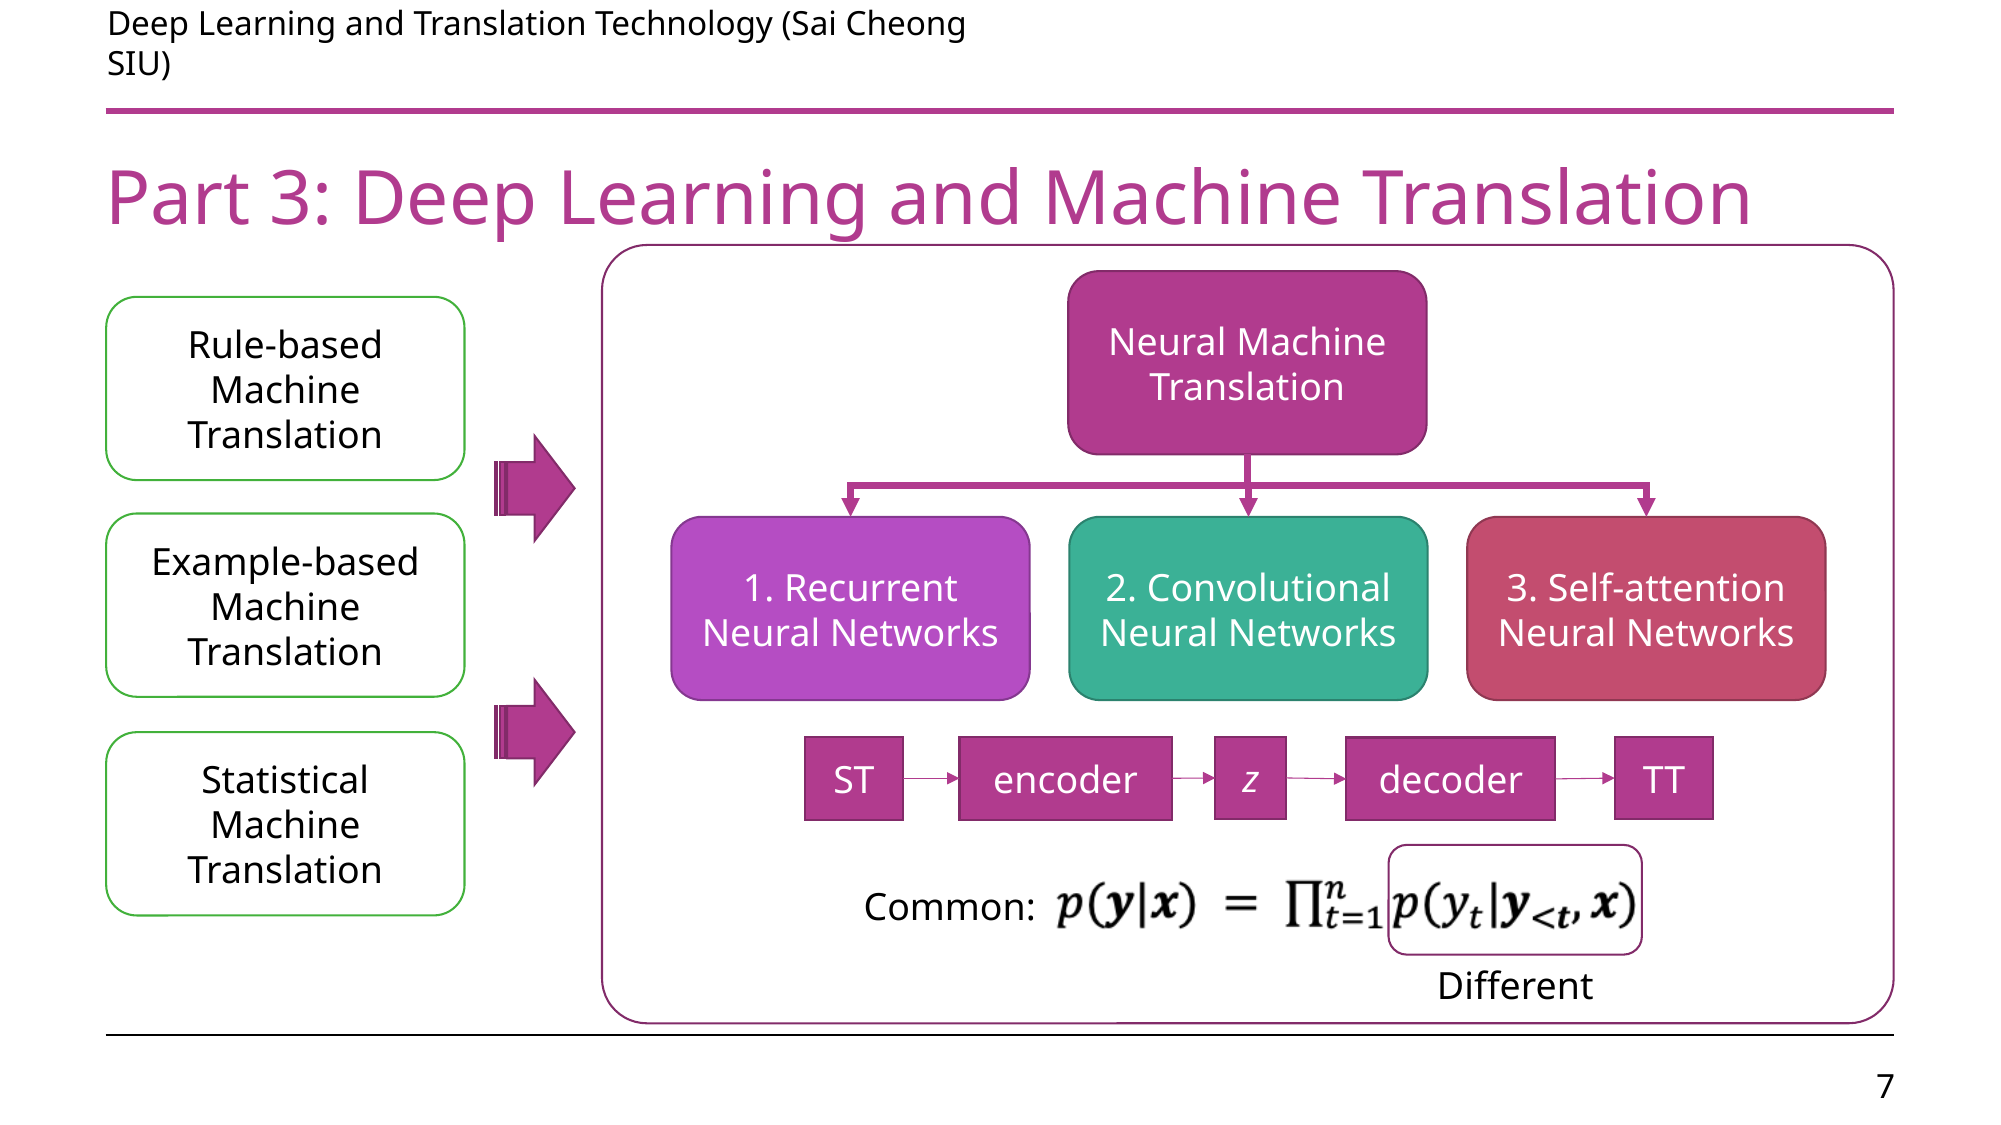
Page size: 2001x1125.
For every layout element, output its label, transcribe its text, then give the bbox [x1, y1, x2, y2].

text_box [1017, 287, 1081, 685]
text_box decoder [1345, 736, 1556, 821]
text_box Example-based Machine Translation [105, 512, 466, 698]
text_box TT [1614, 736, 1714, 820]
text_box ST [804, 736, 904, 821]
text_box z [1214, 736, 1287, 820]
picture [1029, 853, 1660, 950]
text_box Statistical Machine Translation [105, 731, 466, 917]
text_box encoder [958, 736, 1173, 821]
footer Deep Learning and Translation Technology (Sai Cheong SIU) [92, 20, 1038, 90]
text_box [499, 432, 576, 544]
text_box [494, 705, 498, 759]
title Part 3: Deep Learning and Machine Translation [90, 156, 1894, 333]
text_box [494, 461, 498, 516]
text_box Rule-based Machine Translation [105, 295, 466, 482]
slide_number 7 [1757, 1057, 1910, 1109]
text_box [499, 676, 576, 788]
text_box [600, 243, 1895, 1025]
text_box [1415, 286, 1479, 686]
